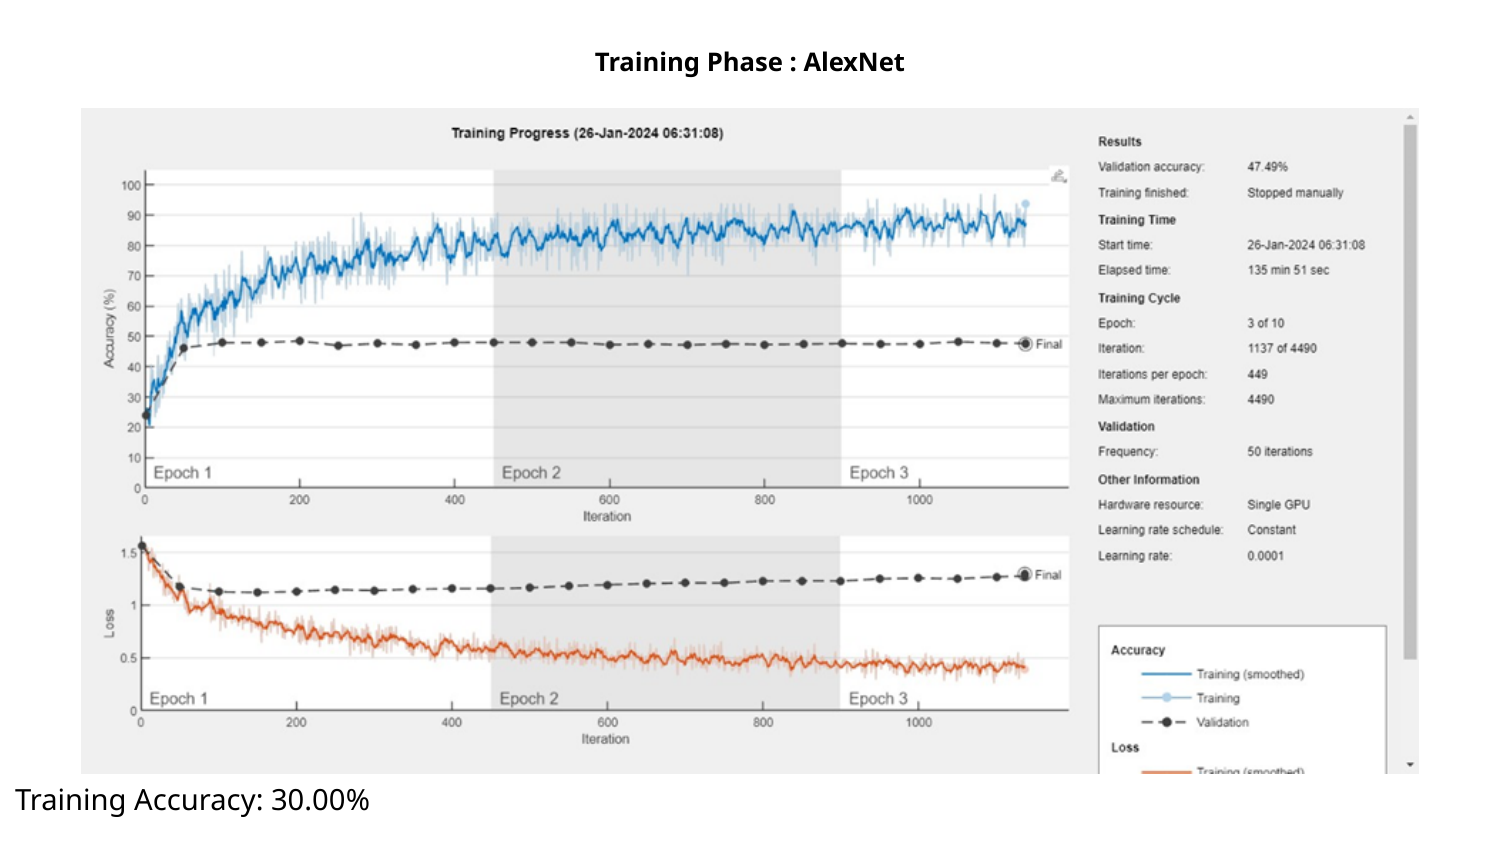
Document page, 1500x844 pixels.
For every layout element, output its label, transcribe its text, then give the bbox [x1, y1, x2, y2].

title Training Phase : AlexNet [75, 31, 1425, 93]
text_box Training Accuracy: 30.00% [0, 766, 493, 832]
picture [80, 108, 1420, 774]
